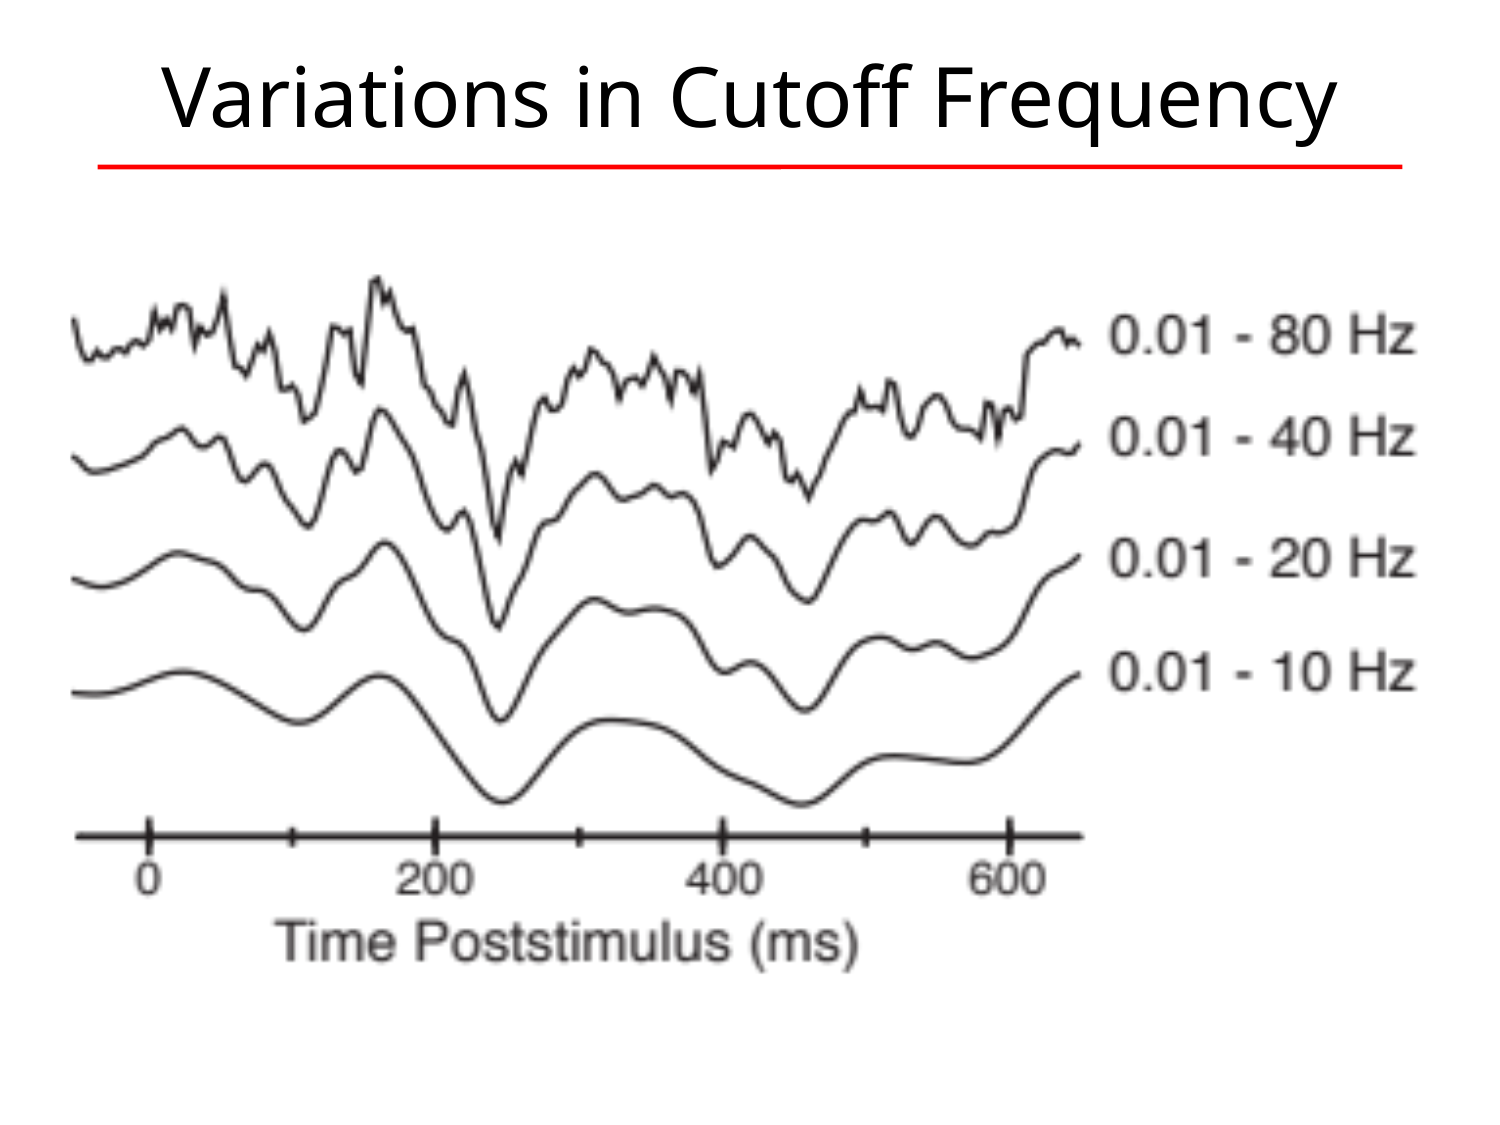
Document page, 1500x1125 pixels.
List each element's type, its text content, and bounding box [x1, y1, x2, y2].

picture [69, 273, 1422, 978]
title Variations in Cutoff Frequency [74, 0, 1426, 188]
